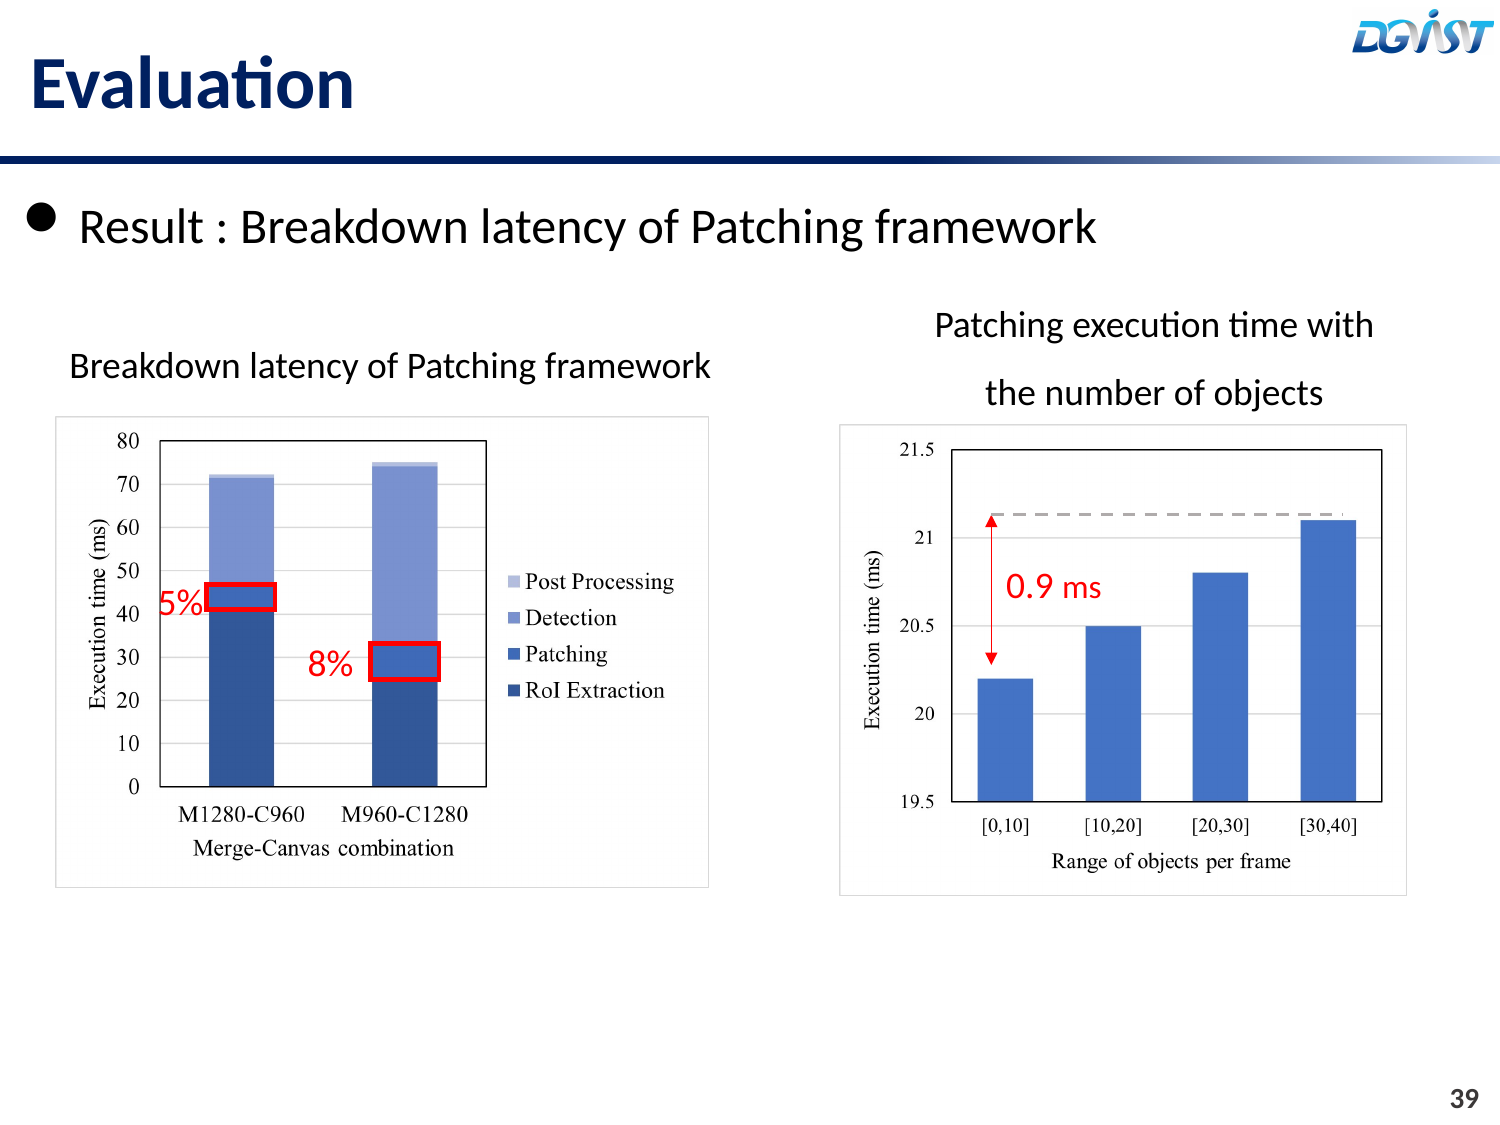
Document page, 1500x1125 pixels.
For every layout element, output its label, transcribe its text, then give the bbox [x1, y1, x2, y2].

text_box 39 [1430, 1072, 1494, 1118]
text_box Patching execution time with the number of objects [902, 270, 1407, 421]
picture [1352, 7, 1494, 55]
text_box [0, 155, 1500, 165]
text_box Evaluation [15, 19, 1440, 139]
picture [55, 416, 709, 888]
text_box Breakdown latency of Patching framework [28, 311, 754, 394]
picture [839, 424, 1407, 897]
text_box Result : Breakdown latency of Patching framework [7, 156, 1423, 262]
